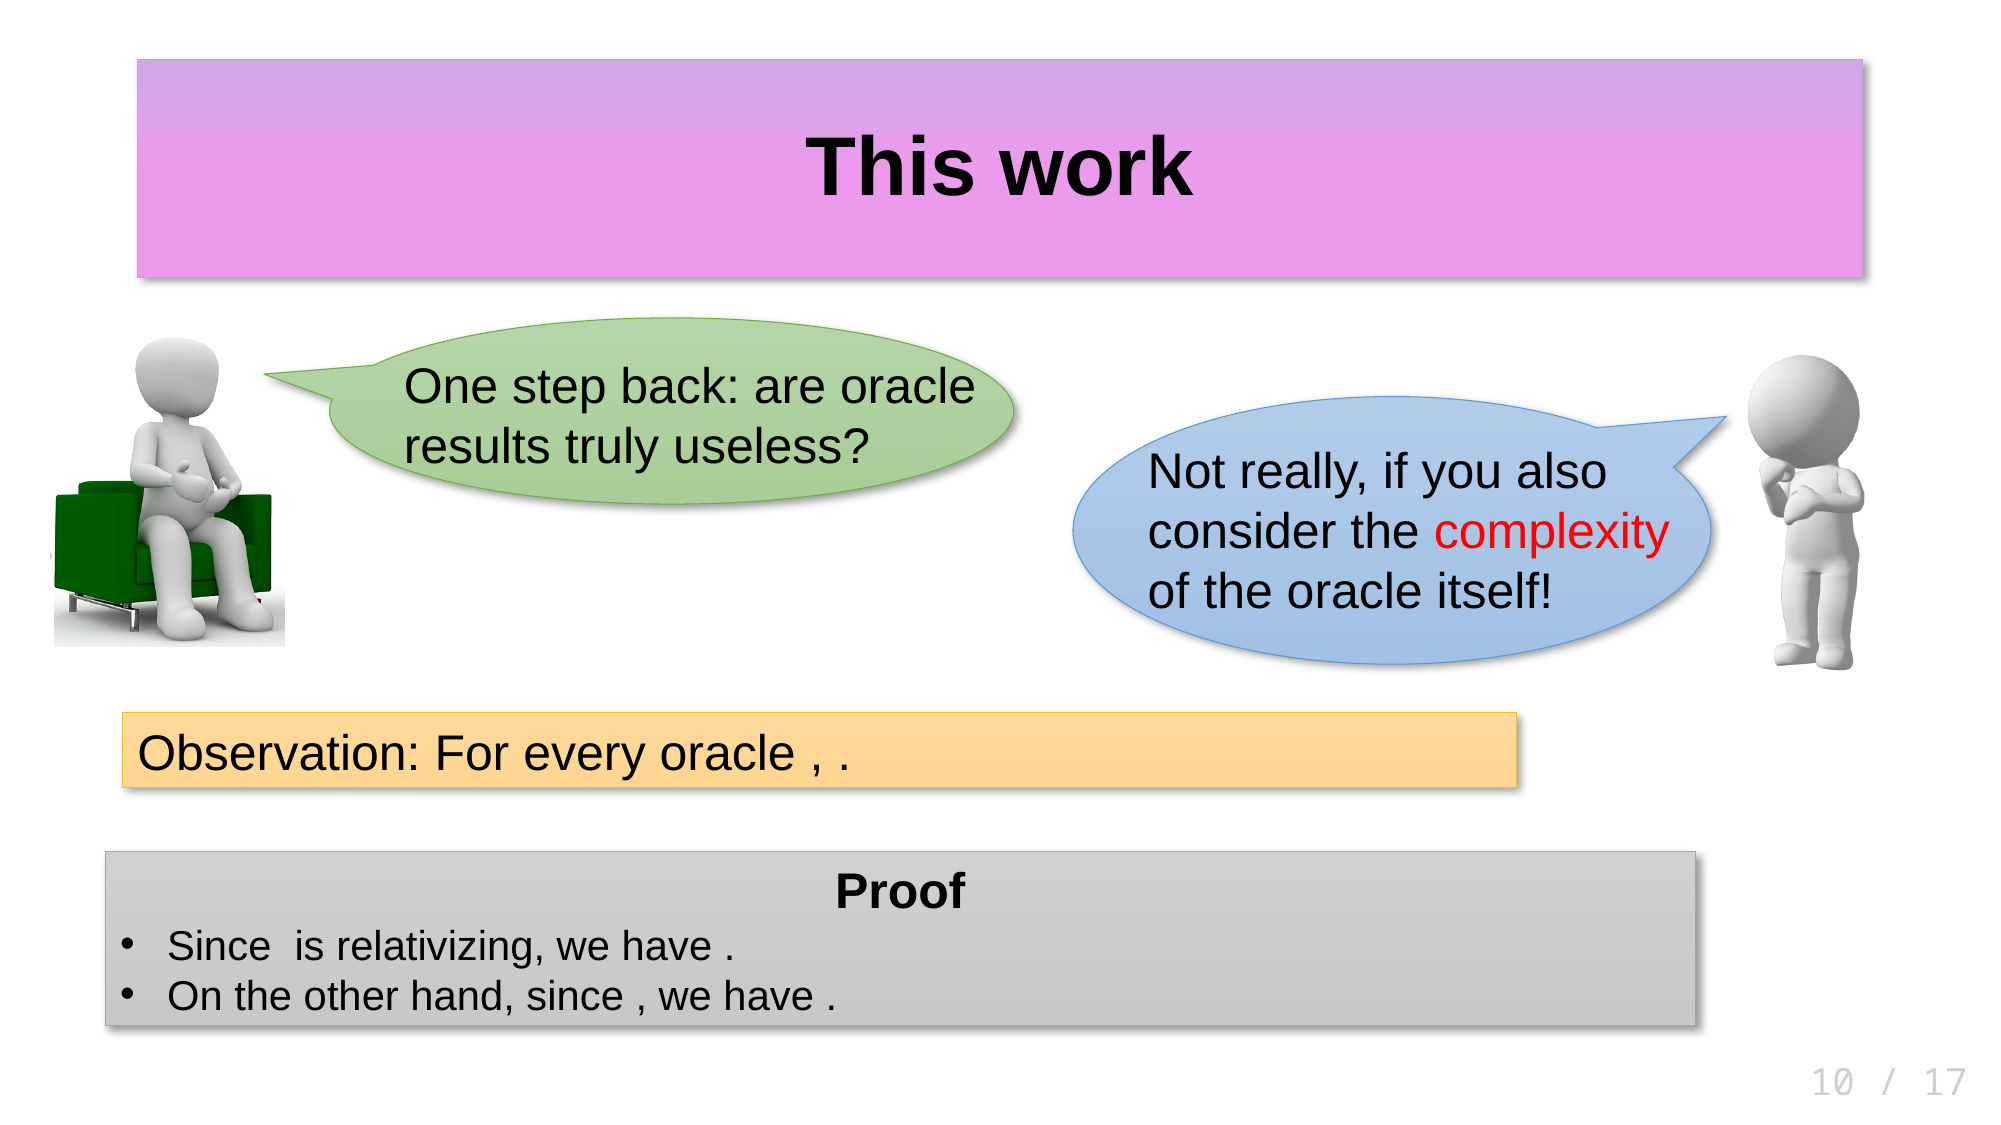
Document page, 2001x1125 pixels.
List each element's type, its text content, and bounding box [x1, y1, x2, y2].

picture [50, 337, 285, 647]
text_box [329, 317, 1014, 505]
title This work [137, 59, 1863, 278]
picture [1634, 328, 1985, 680]
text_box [1072, 396, 1711, 665]
text_box 10 / 17 [1794, 1050, 2000, 1110]
